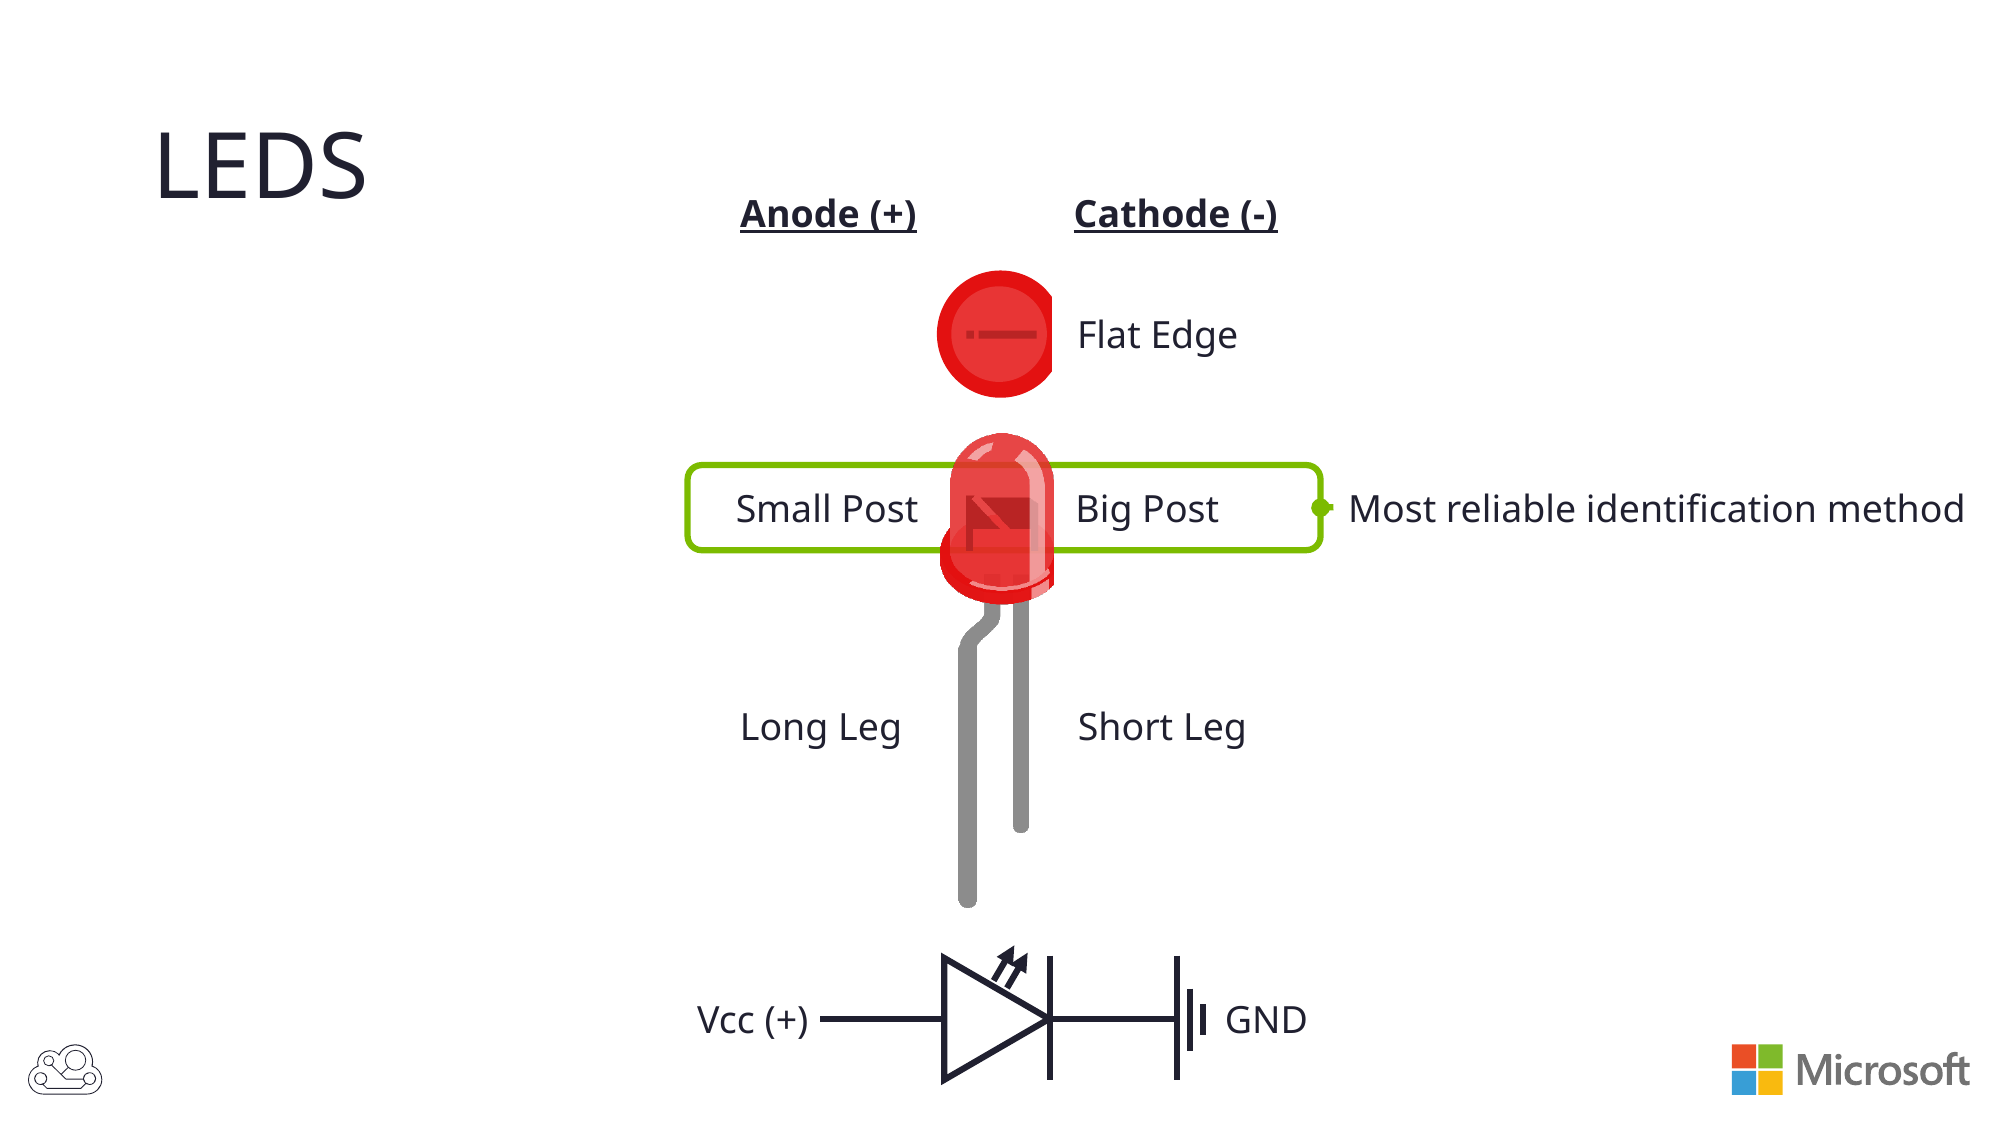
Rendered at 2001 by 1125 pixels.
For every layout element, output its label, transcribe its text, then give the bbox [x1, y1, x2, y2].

text_box [1054, 464, 1322, 552]
text_box Long Leg [725, 695, 918, 756]
text_box Short Leg [1063, 695, 1262, 756]
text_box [682, 945, 1321, 1080]
text_box [686, 464, 940, 552]
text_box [936, 270, 1052, 398]
text_box Anode (+) [725, 182, 932, 242]
title LEDs [137, 59, 1863, 278]
text_box Flat Edge [1062, 303, 1254, 364]
text_box Cathode (-) [1058, 182, 1293, 242]
text_box Big Post [1060, 477, 1235, 538]
text_box Small Post [721, 477, 934, 538]
text_box Most reliable identification method [1333, 477, 1981, 538]
picture [940, 433, 1054, 908]
